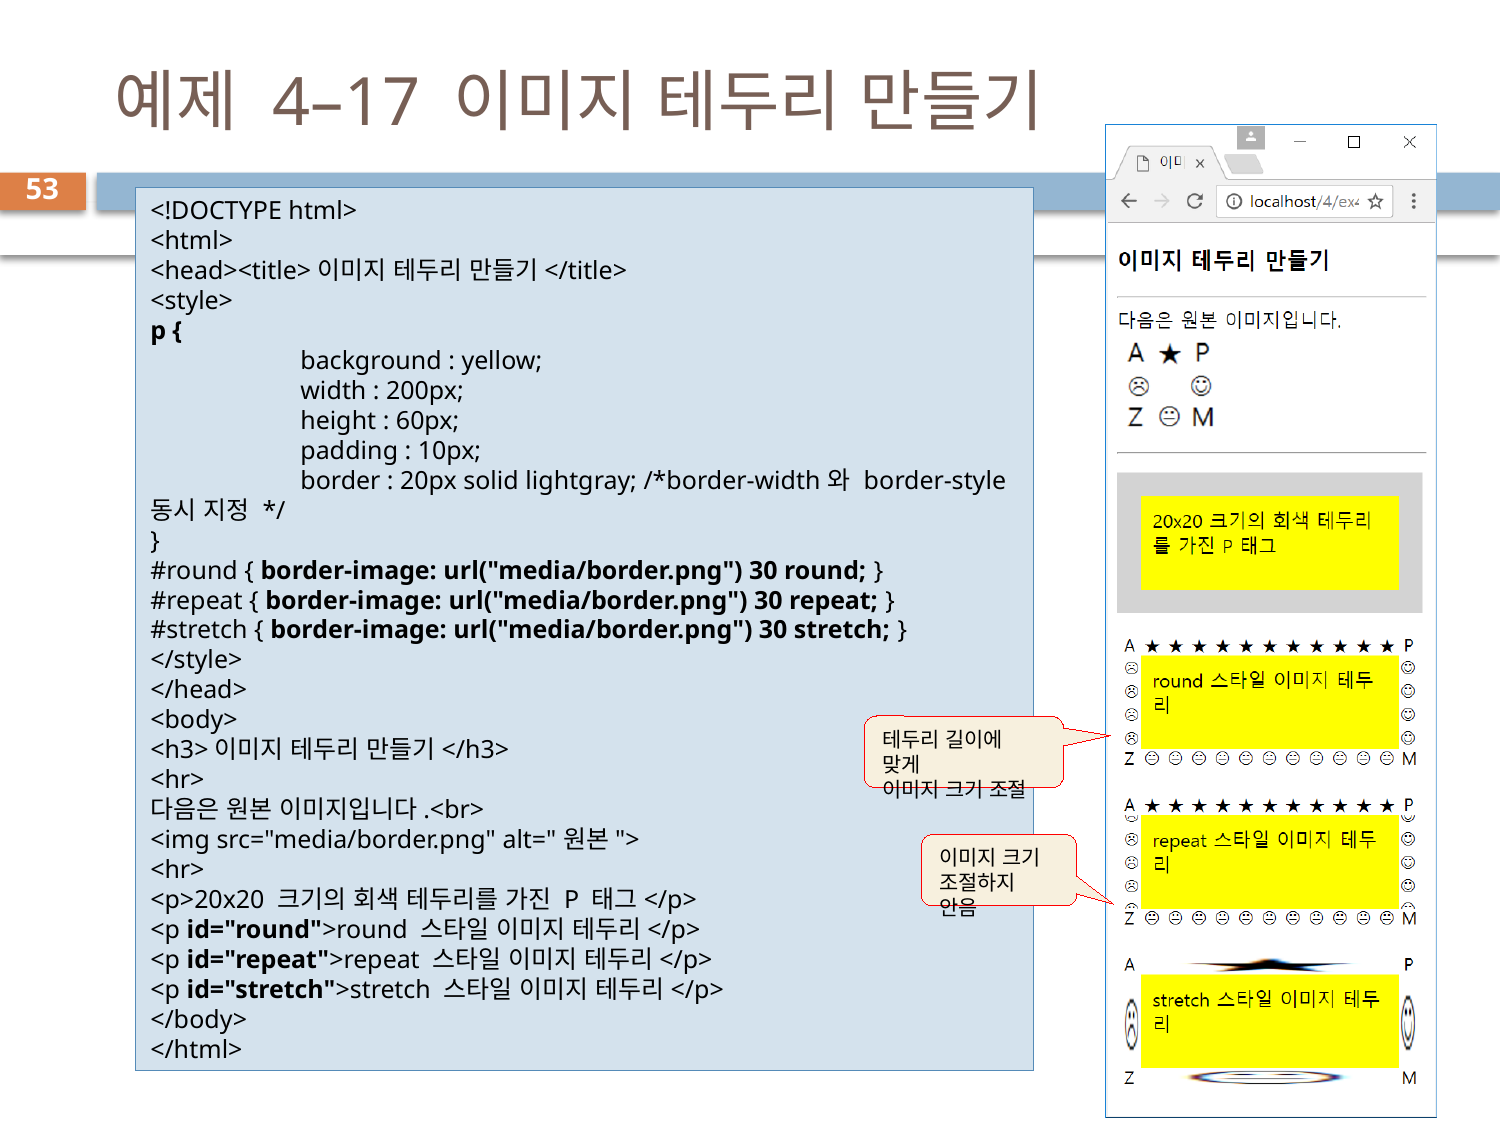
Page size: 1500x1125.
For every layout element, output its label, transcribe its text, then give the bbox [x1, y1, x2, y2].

text_box 테두리 길이에 맞게 이미지 크기 조절 [864, 715, 1099, 788]
text_box 이미지 크기 조절하지 안음 [921, 834, 1099, 906]
picture [1105, 123, 1438, 1119]
title 예제 4–17 이미지 테두리 만들기 [99, 37, 1438, 161]
slide_number 53 [0, 170, 87, 211]
text_box <!DOCTYPE html> <html> <head><title>이미지 테두리 만들기</title> <style> p { background : yellow; width : 200px; height : 60px; padding : 10px; border : 20px solid lightgray; /*border-width와 border-style 동시 지정 */ } #round { border-image: url("media/border.png") 30 round; } #repeat { border-image: url("media/border.png") 30 repeat; } #stretch { border-image: url("media/border.png") 30 stretch; } </style> </head> <body> <h3>이미지 테두리 만들기</h3> <hr> 다음은 원본 이미지입니다.<br> <img src="media/border.png" alt="원본"> <hr> <p>20x20 크기의 회색 테두리를 가진 P 태그</p> <p id="round">round 스타일 이미지 테두리</p> <p id="repeat">repeat 스타일 이미지 테두리</p> <p id="stretch">stretch 스타일 이미지 테두리</p> </body> </html> [135, 187, 1034, 1071]
